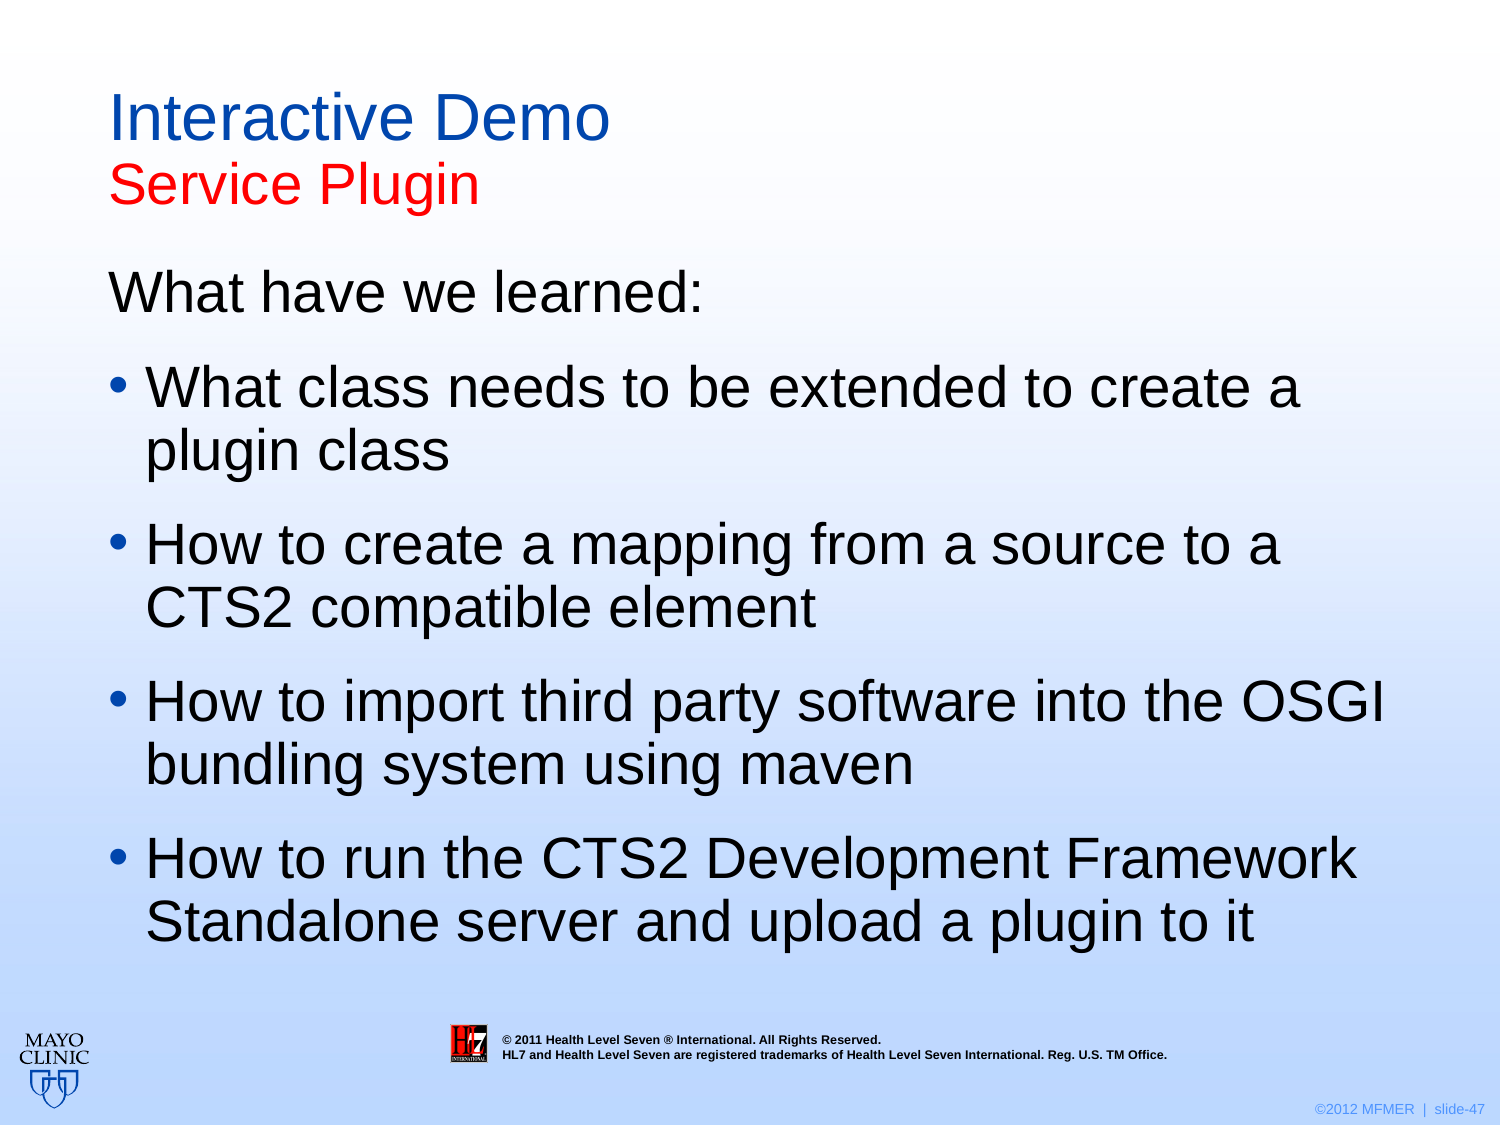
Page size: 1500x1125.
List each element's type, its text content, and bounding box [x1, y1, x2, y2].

title Interactive Demo Service Plugin [108, 0, 1392, 224]
list What have we learned: What class needs to be extended to create a plugin class How to create a mapping from a source to a CTS2 compatible element How to import third party software into the OSGI bundling system using maven How to run the CTS2 Development Framework Standalone server and upload a plugin to it [108, 224, 1392, 1013]
picture [0, 0, 1500, 1125]
